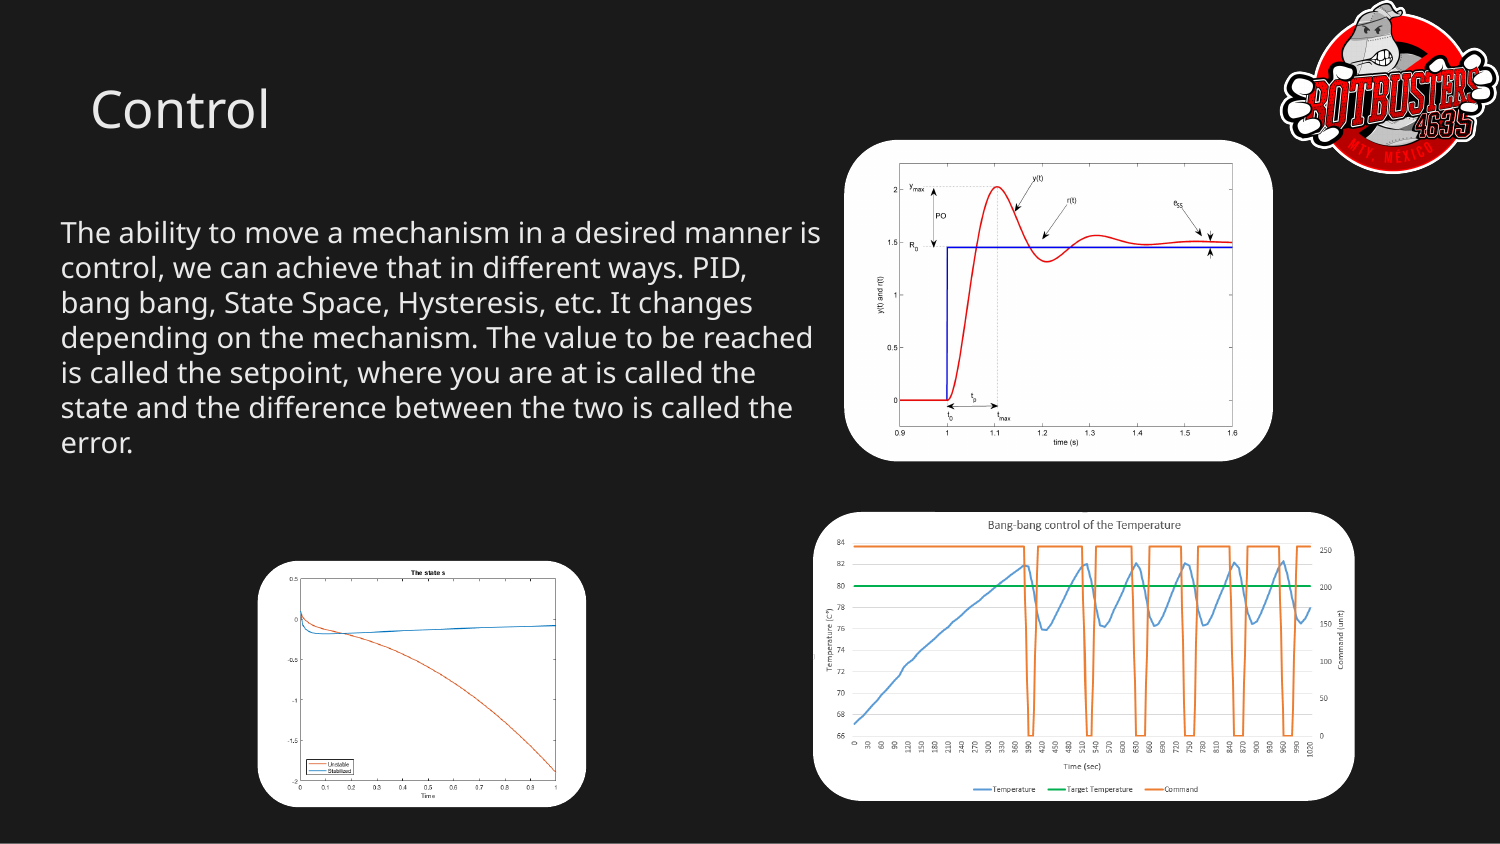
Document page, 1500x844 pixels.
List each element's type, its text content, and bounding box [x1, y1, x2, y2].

text_box Control [0, 61, 1100, 256]
picture [257, 560, 587, 808]
picture [1278, 0, 1500, 176]
picture [812, 511, 1355, 802]
text_box The ability to move a mechanism in a desired manner is control, we can achieve that in different ways. PID, bang bang, State Space, Hysteresis, etc. It changes depending on the mechanism. The value to be reached is called the setpoint, where you are at is called the state and the difference between the two is called the error. [45, 199, 839, 475]
picture [843, 139, 1274, 462]
